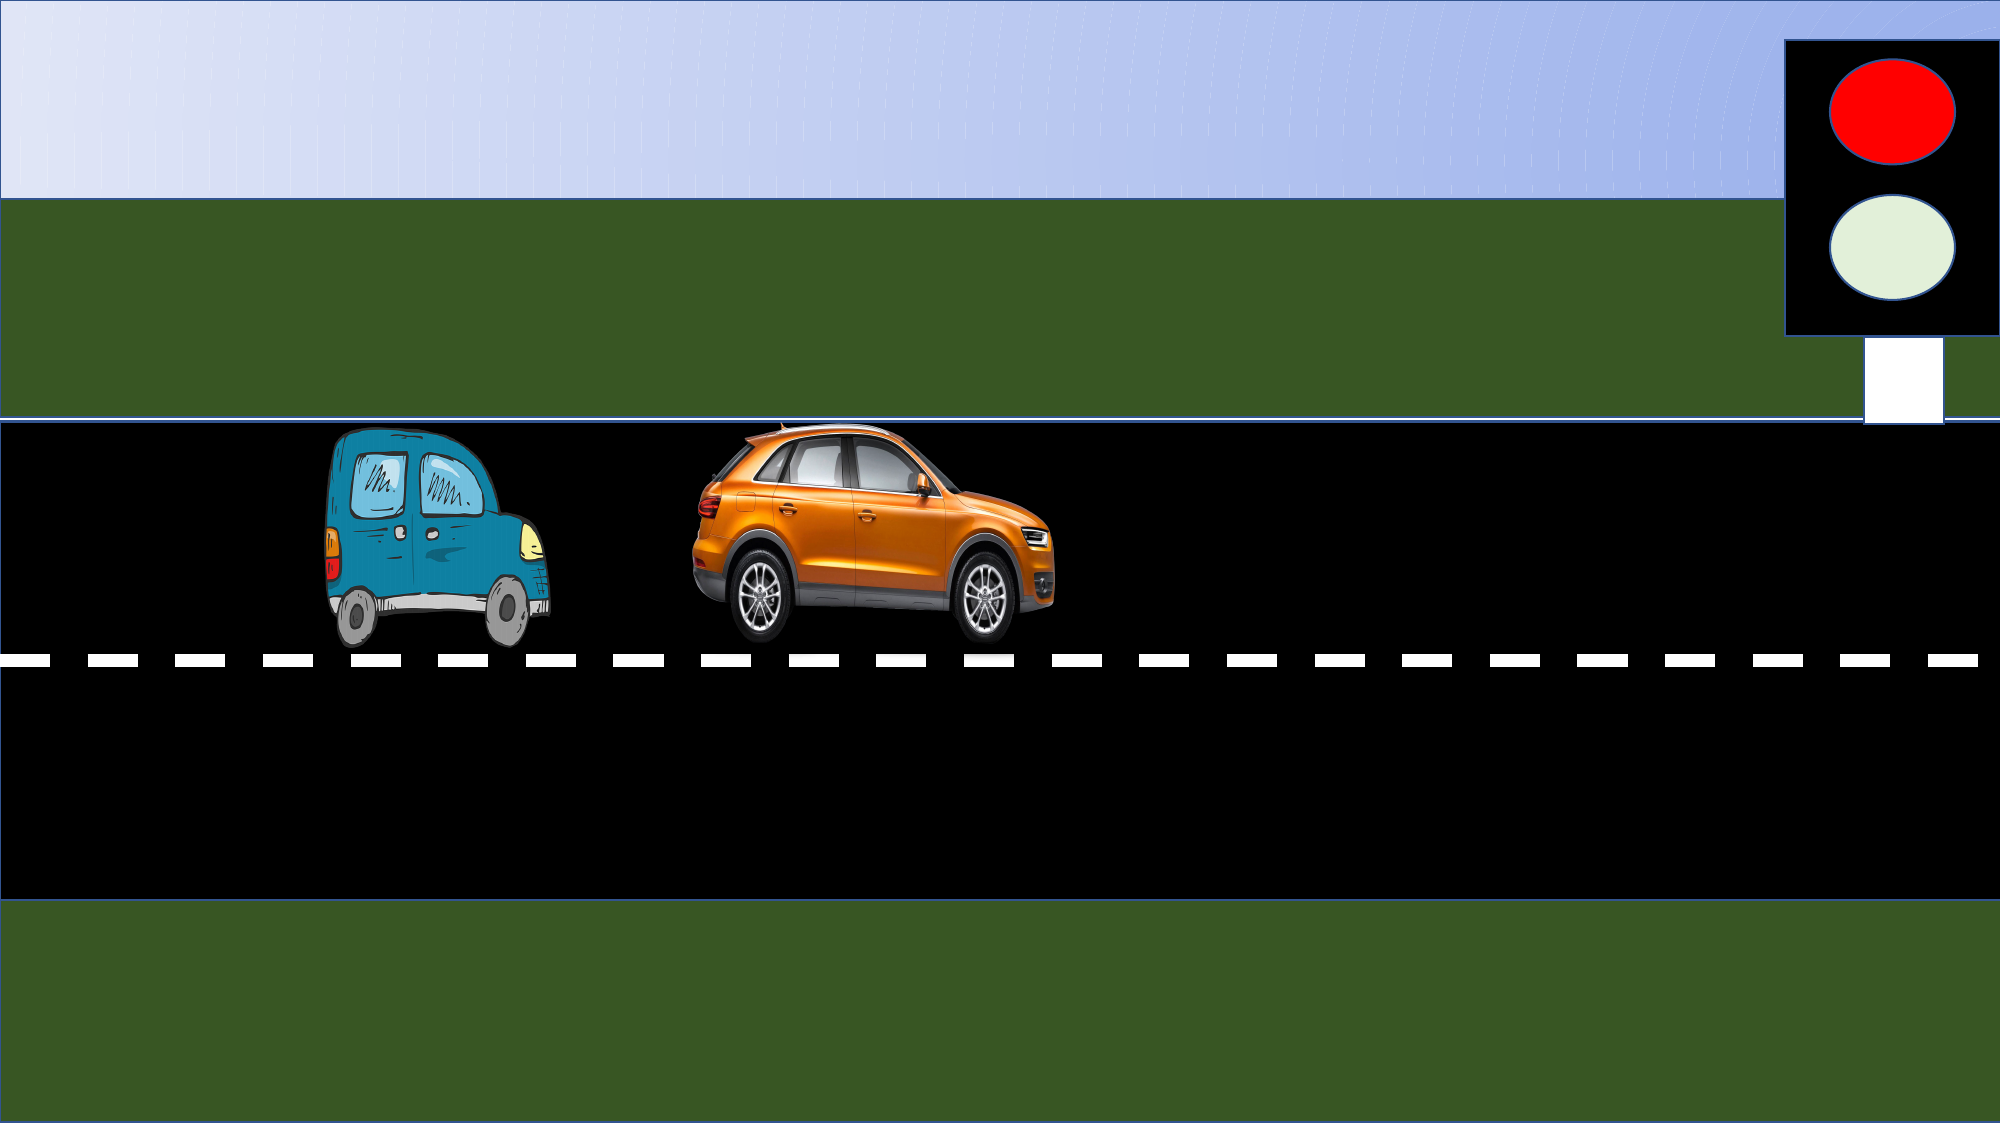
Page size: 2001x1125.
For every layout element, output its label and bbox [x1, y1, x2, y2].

text_box [1784, 39, 2000, 337]
text_box [1068, 420, 2000, 660]
text_box [1828, 58, 1957, 166]
text_box [1828, 193, 1957, 301]
picture [682, 383, 1068, 685]
text_box [0, 0, 2000, 198]
text_box [0, 661, 2000, 899]
text_box [1945, 337, 2000, 418]
text_box [0, 198, 1863, 418]
text_box [0, 420, 682, 660]
picture [324, 427, 551, 648]
text_box [0, 899, 2000, 1123]
text_box [1863, 337, 1945, 425]
